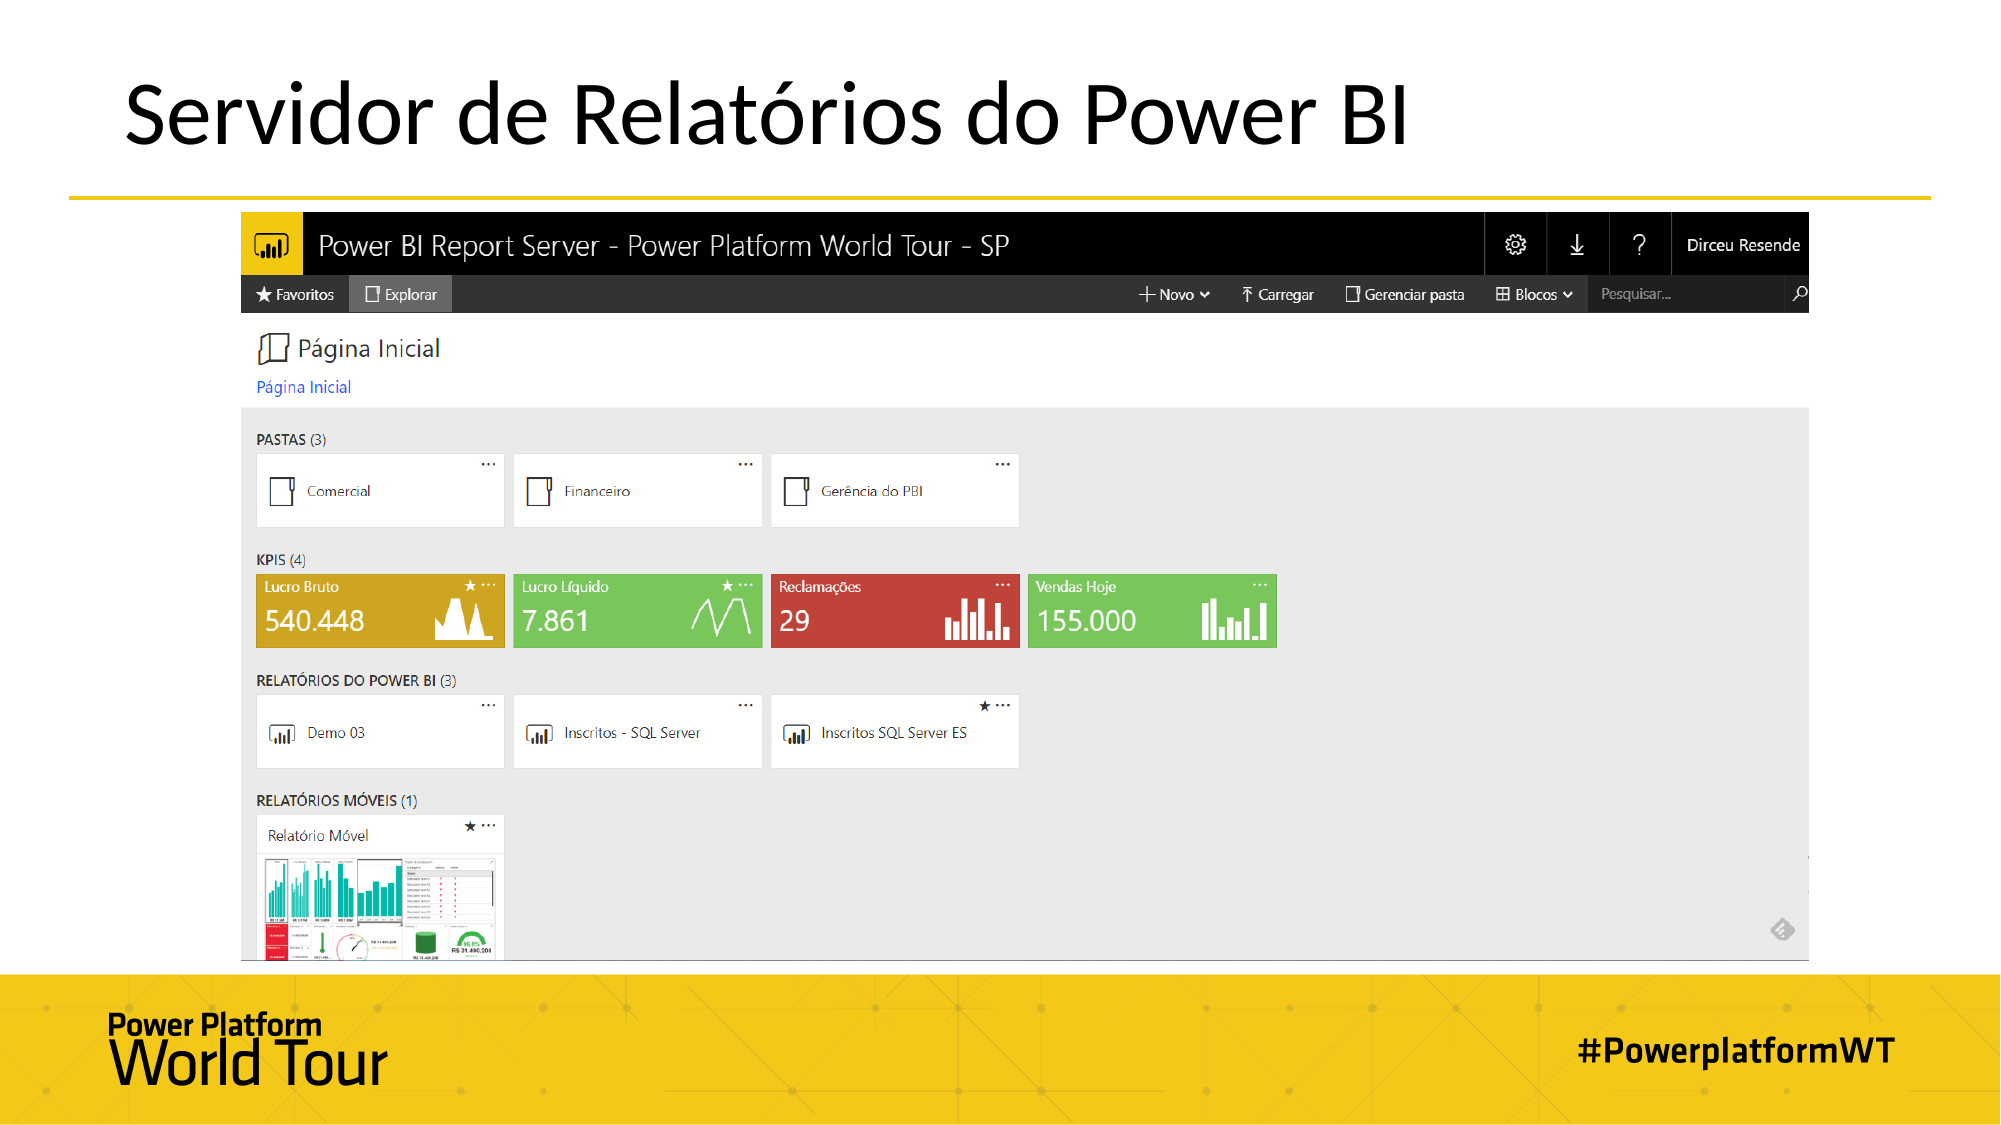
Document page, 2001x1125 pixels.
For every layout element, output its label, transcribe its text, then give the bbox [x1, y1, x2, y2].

title Servidor de Relatórios do Power BI [109, 32, 1893, 199]
picture [0, 0, 2001, 1125]
